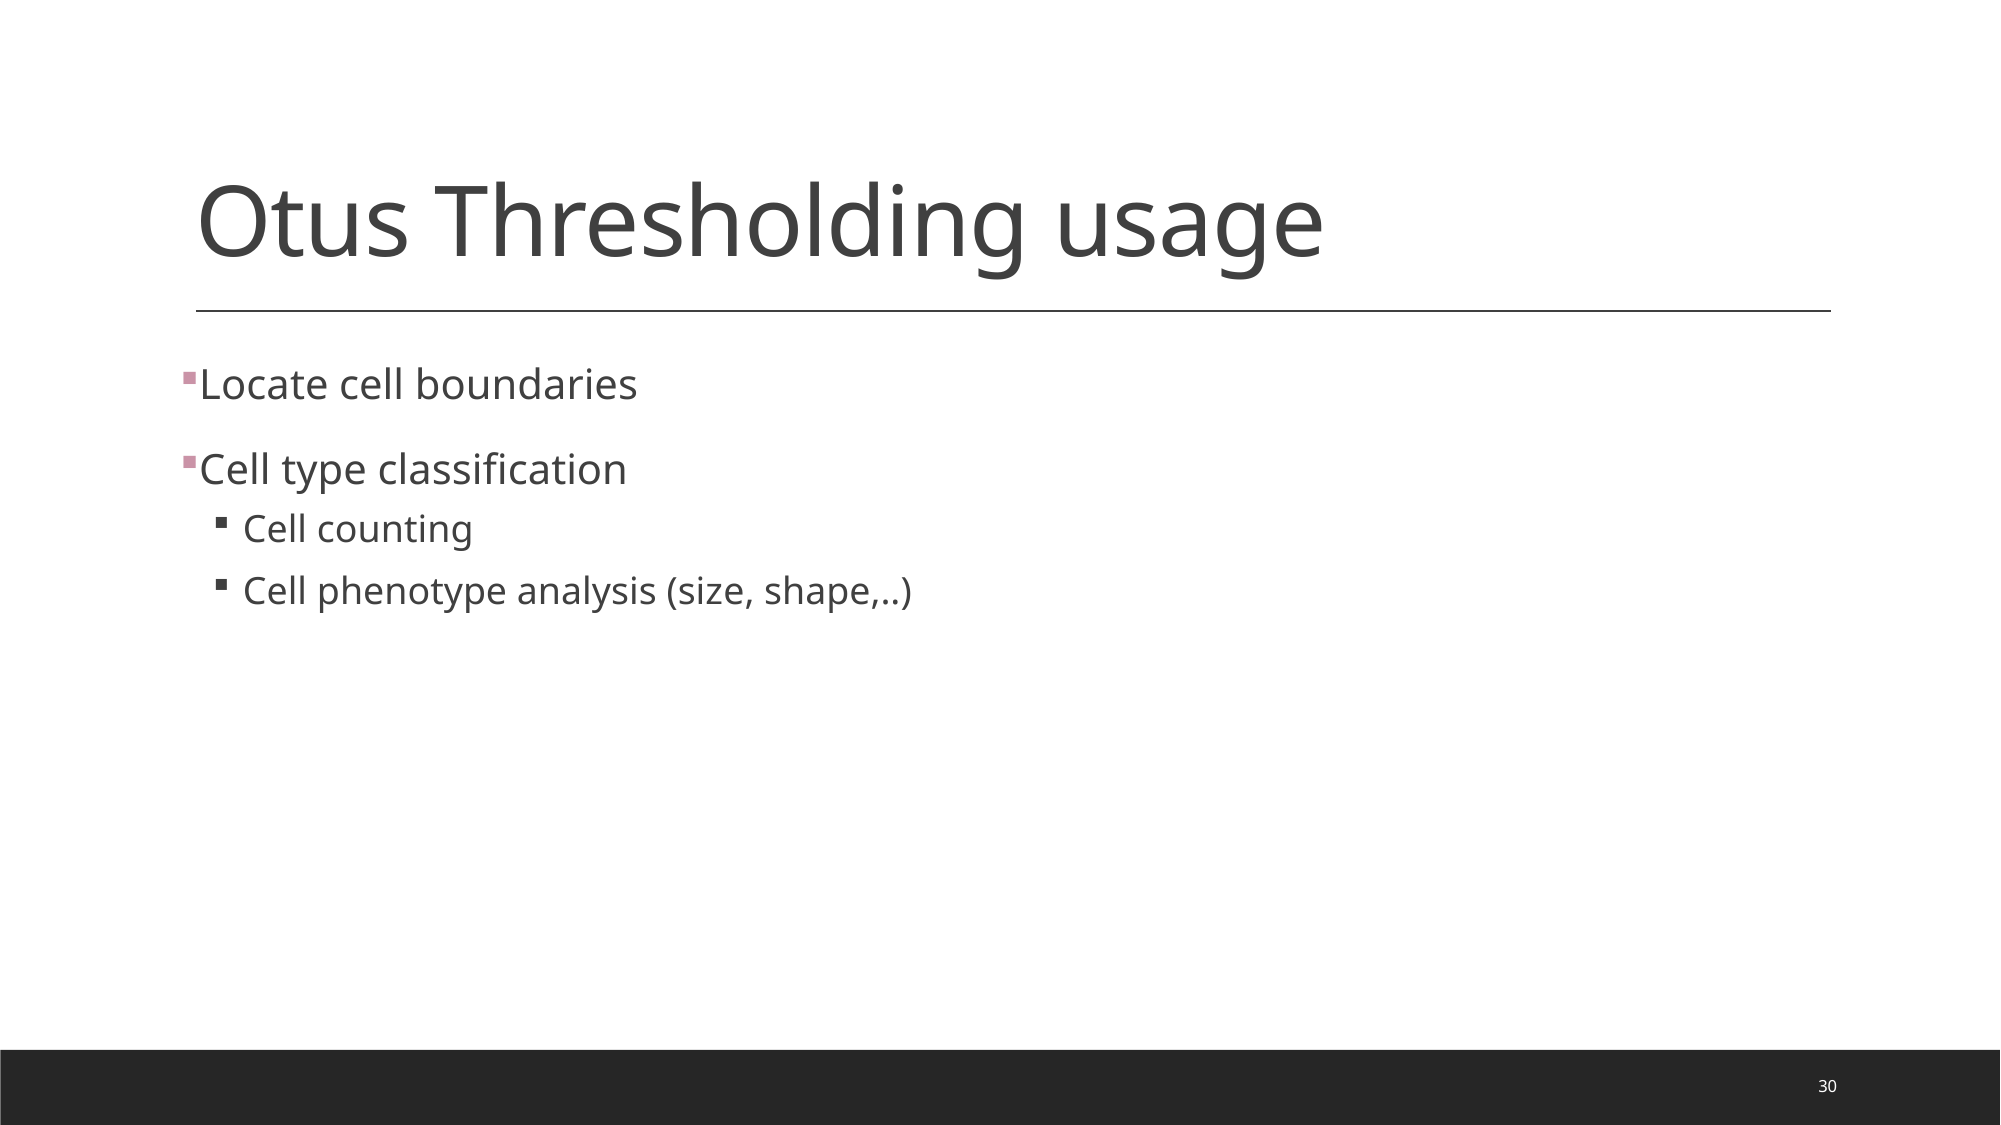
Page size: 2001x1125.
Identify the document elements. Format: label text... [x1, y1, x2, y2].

title Otus Thresholding usage [180, 47, 1830, 285]
slide_number 30 [1803, 1057, 1932, 1118]
list Locate cell boundaries Cell type classification Cell counting Cell phenotype analysis (size, shape,..) [180, 345, 1830, 963]
